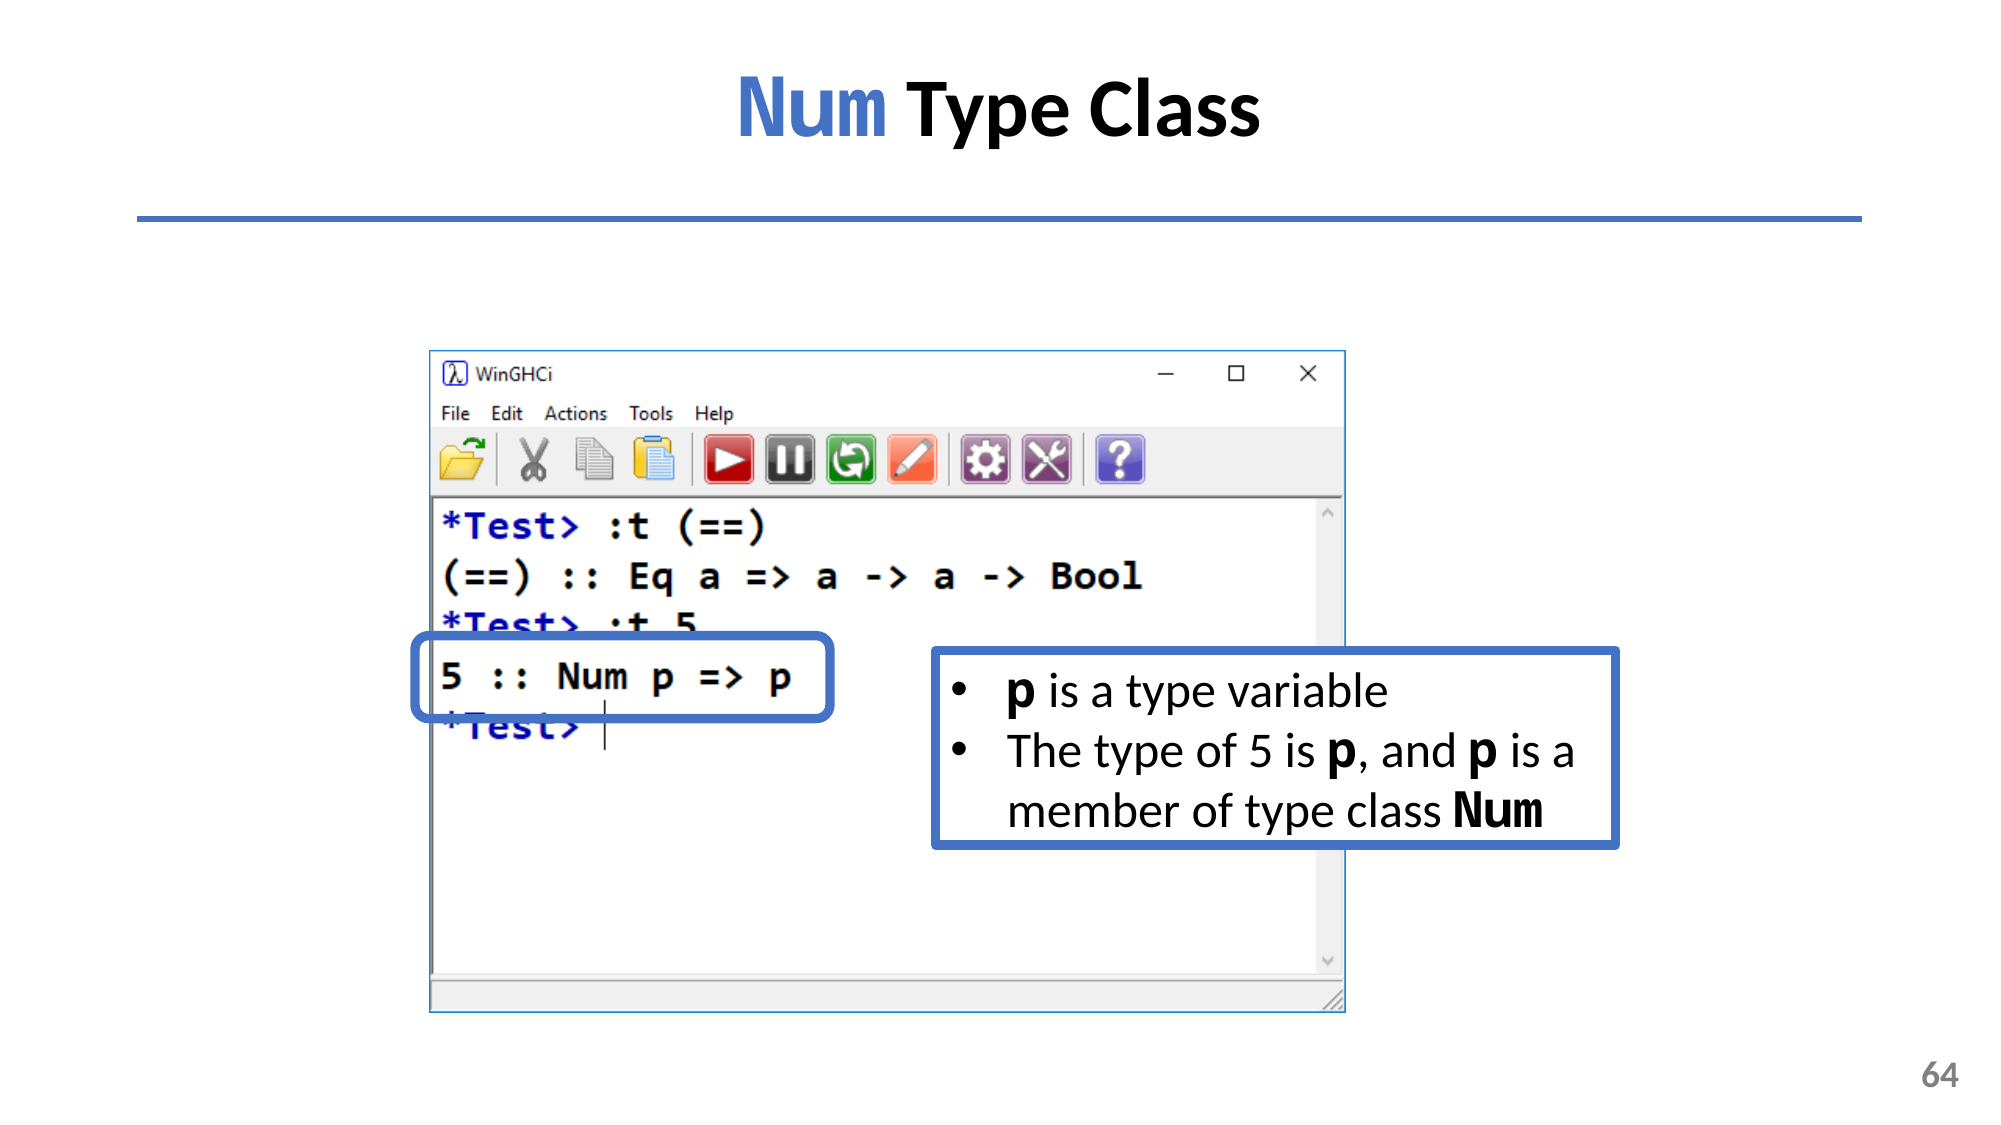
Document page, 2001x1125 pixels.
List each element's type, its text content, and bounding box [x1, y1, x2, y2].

text_box Num Type Class [137, 1, 1863, 218]
text_box p is a type variable The type of 5 is p, and p is a member of type class Num [1346, 650, 1616, 846]
text_box [413, 634, 429, 720]
slide_number 64 [1524, 1042, 1975, 1103]
picture [429, 350, 1346, 1013]
